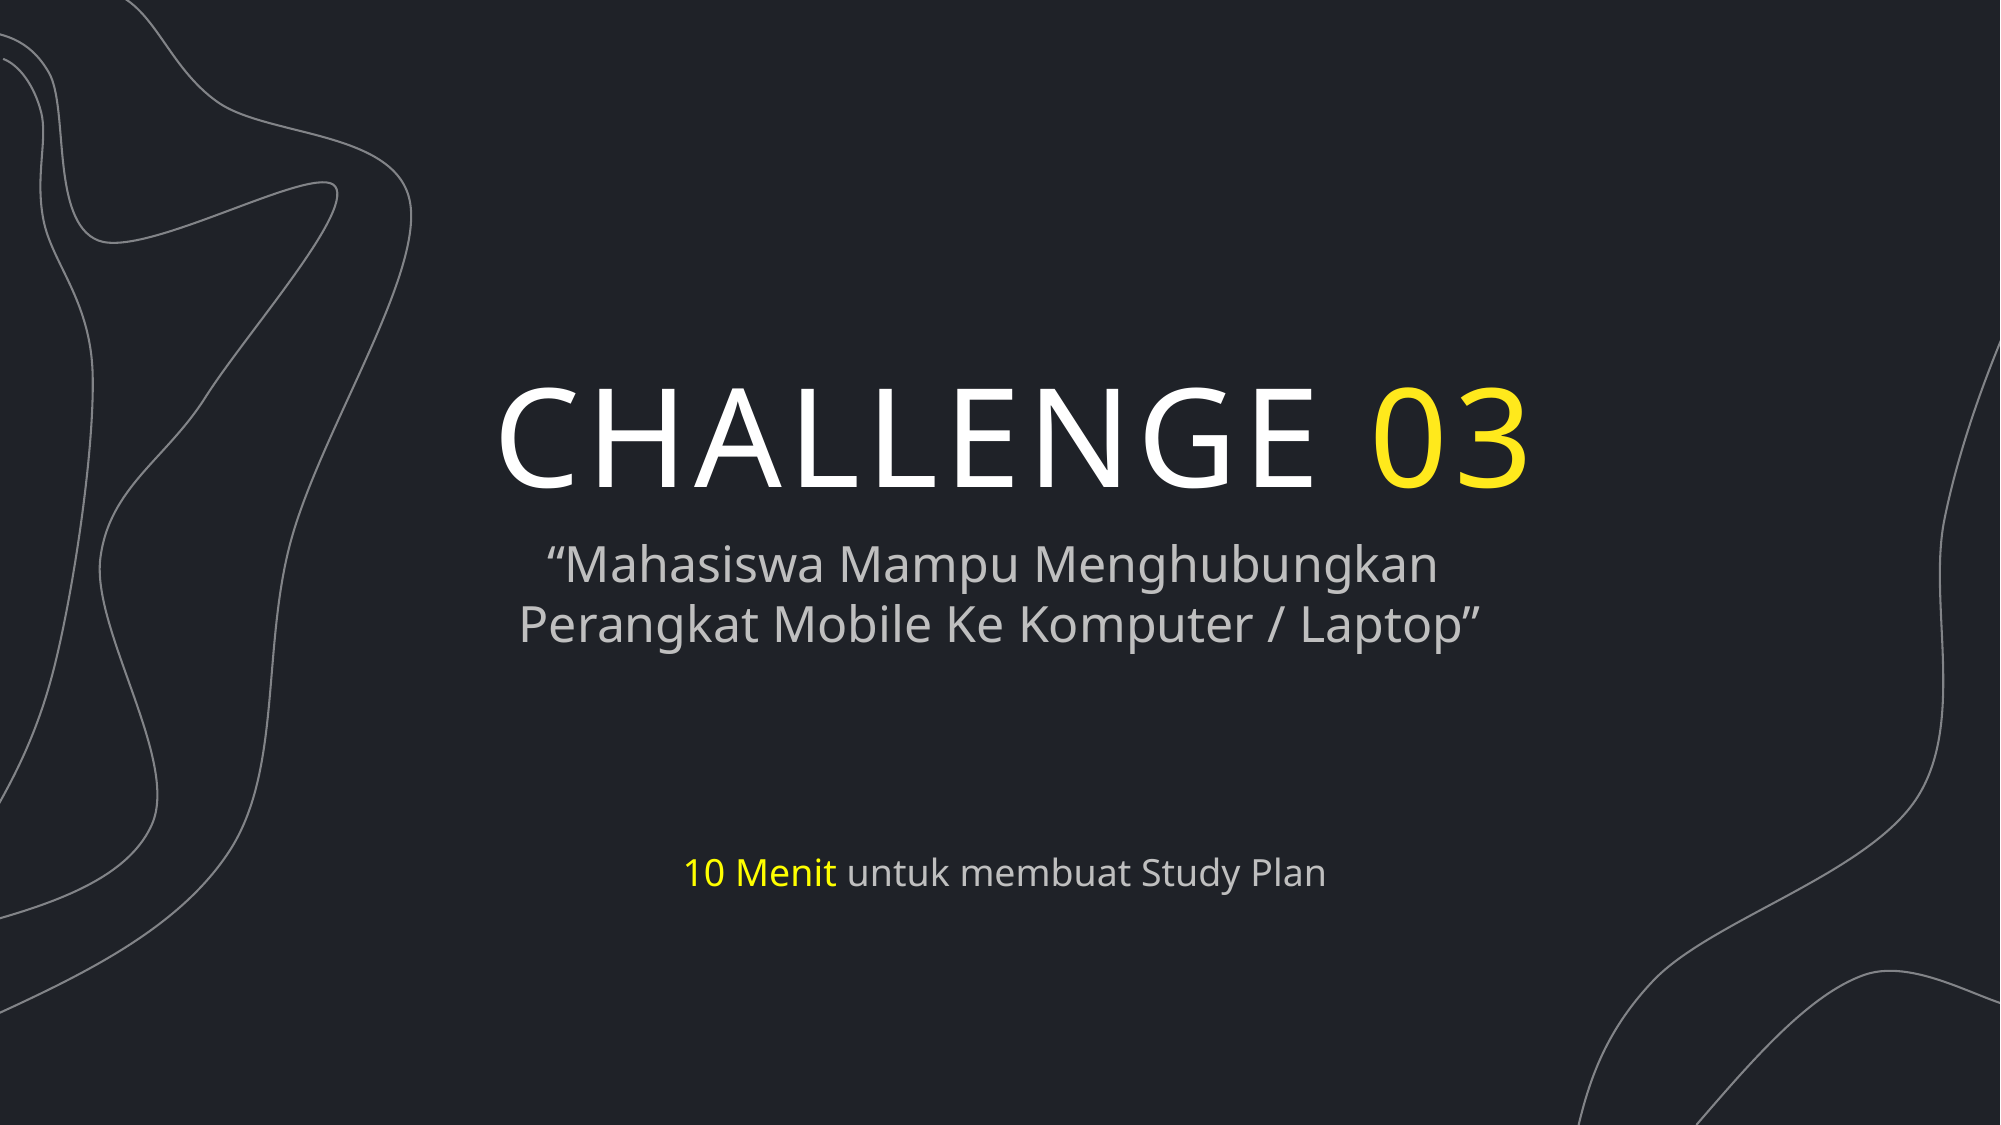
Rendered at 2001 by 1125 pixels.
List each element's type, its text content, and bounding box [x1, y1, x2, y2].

text_box 10 Menit untuk membuat Study Plan [667, 842, 1343, 902]
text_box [397, 342, 1630, 661]
text_box [0, 33, 339, 920]
text_box [0, 57, 94, 804]
text_box [1695, 969, 2000, 1125]
text_box [0, 0, 413, 1014]
text_box [1577, 335, 2000, 1125]
